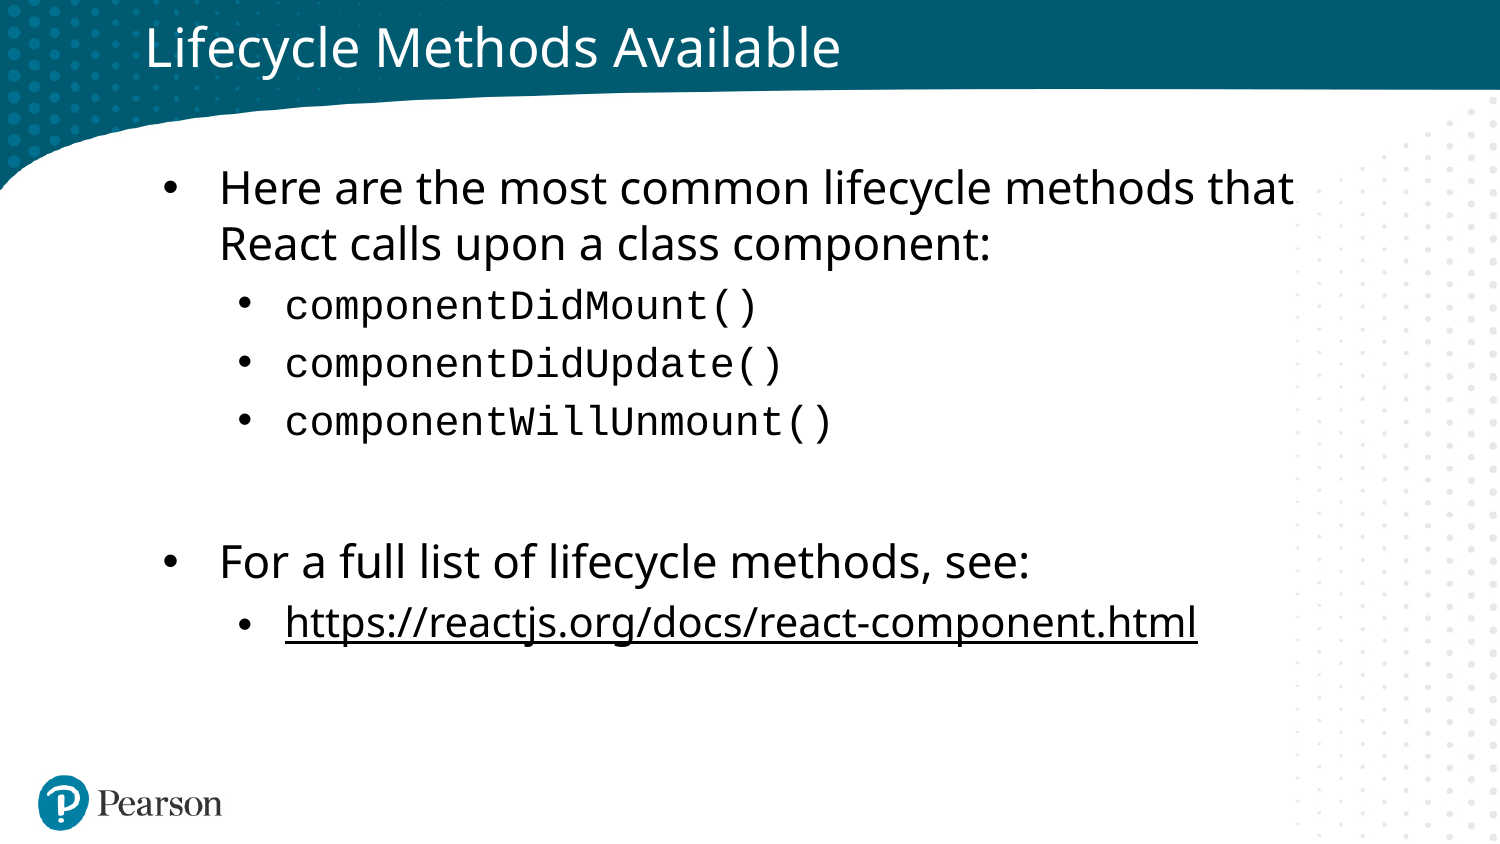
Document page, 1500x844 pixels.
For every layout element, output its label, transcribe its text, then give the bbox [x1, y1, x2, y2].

list Here are the most common lifecycle methods that React calls upon a class component: componentDidMount() componentDidUpdate() componentWillUnmount() For a full list of lifecycle methods, see: https://reactjs.org/docs/react-component.html [147, 151, 1351, 766]
title Lifecycle Methods Available [130, 6, 1369, 98]
picture [0, 90, 1500, 844]
